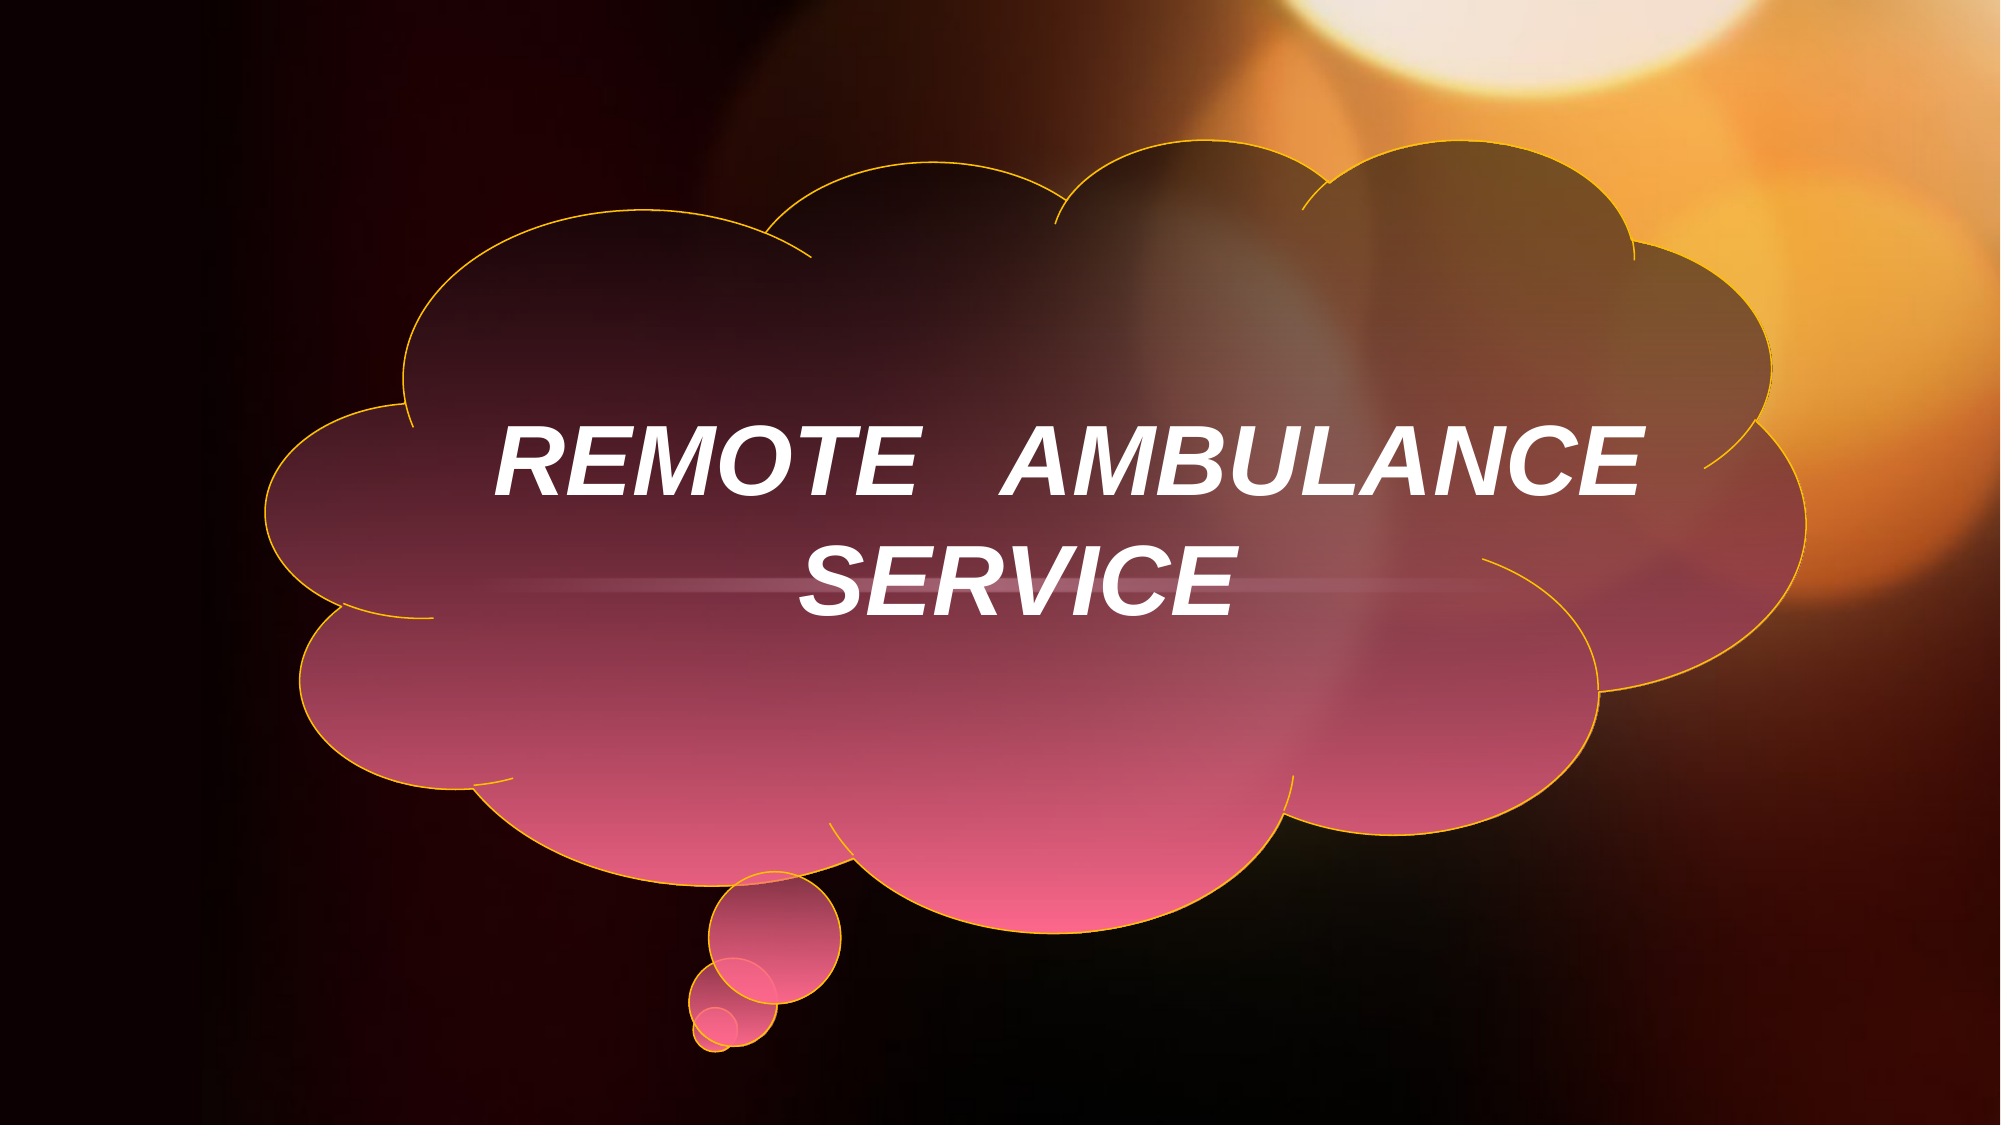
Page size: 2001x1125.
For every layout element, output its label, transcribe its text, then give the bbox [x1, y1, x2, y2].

picture [0, 0, 2001, 1125]
text_box REMOTE AMBULANCE SERVICE [265, 140, 1807, 1052]
